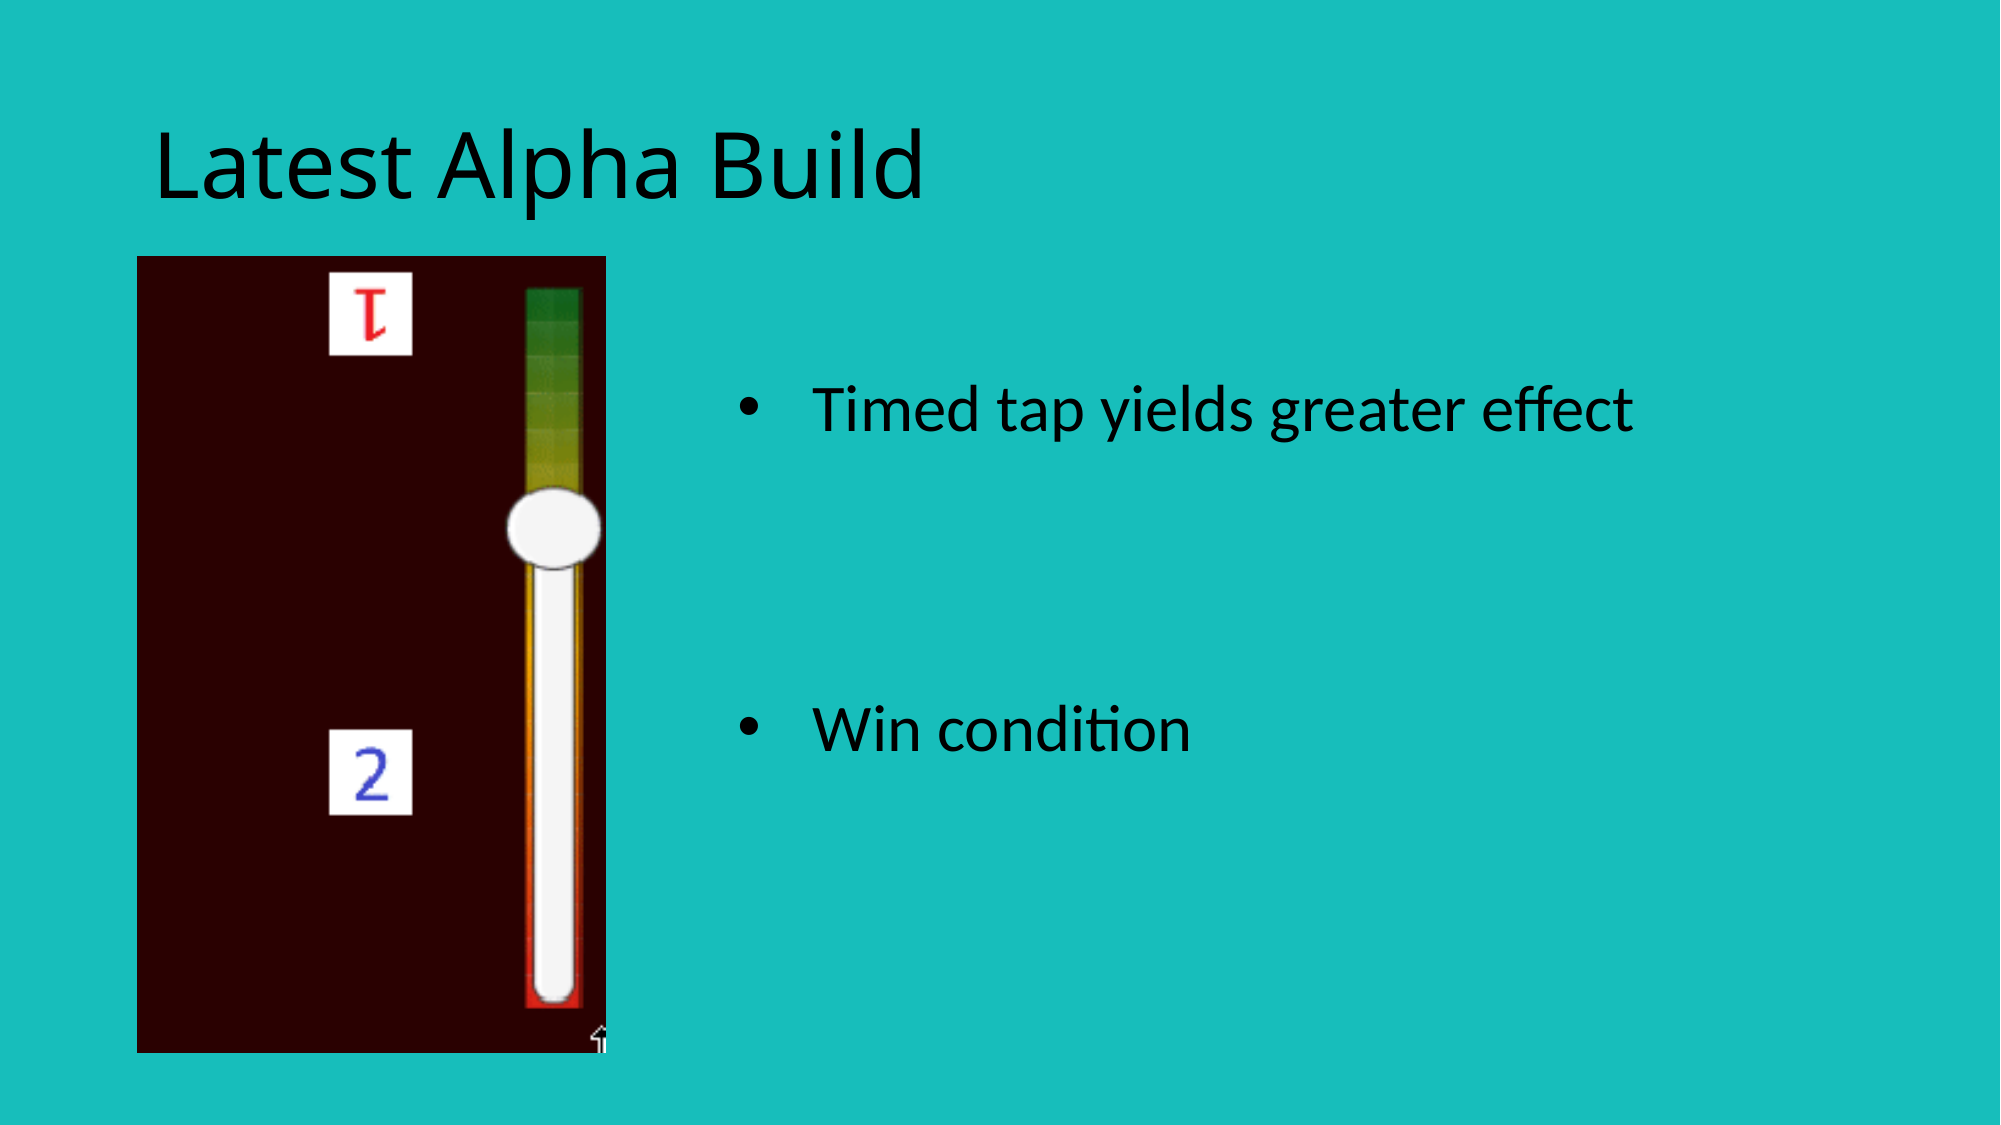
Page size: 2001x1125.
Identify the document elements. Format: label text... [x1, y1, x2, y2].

picture [137, 256, 606, 1053]
title Latest Alpha Build [137, 59, 1863, 278]
text_box Timed tap yields greater effect Win condition [722, 357, 1746, 773]
